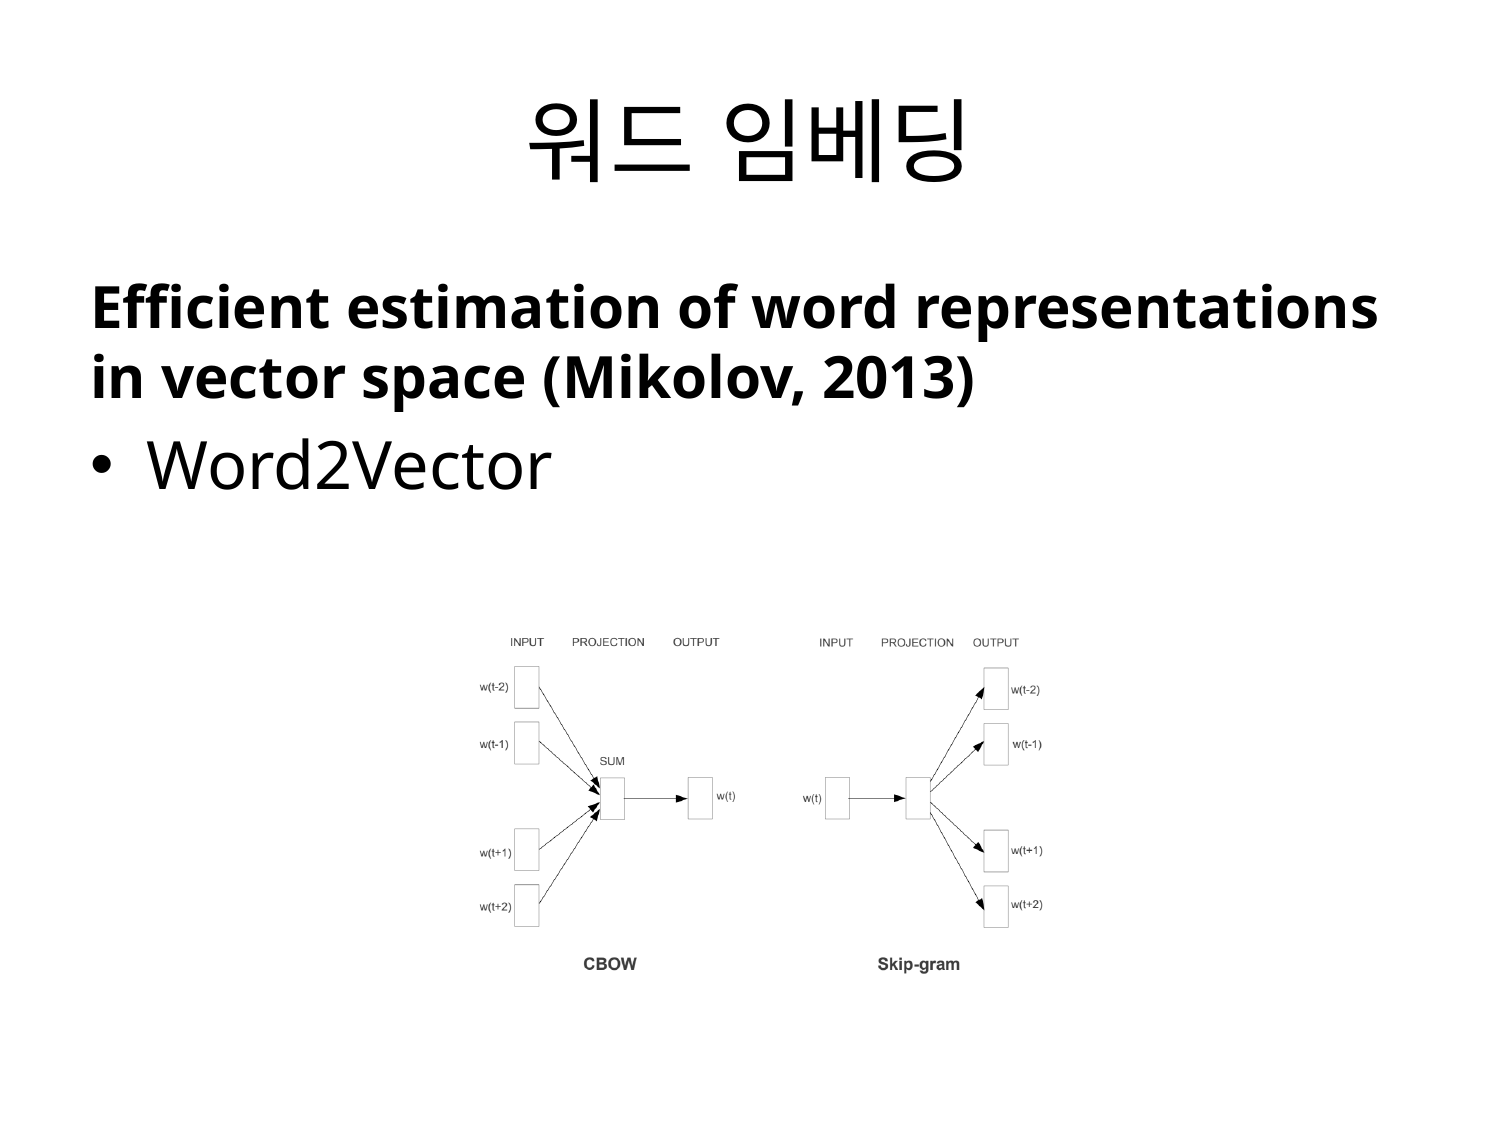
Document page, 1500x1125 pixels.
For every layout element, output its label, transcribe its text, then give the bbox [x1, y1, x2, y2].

title 워드 임베딩 [75, 45, 1425, 233]
picture [424, 600, 1076, 1000]
list Efficient estimation of word representations in vector space (Mikolov, 2013) Word2Vector [75, 262, 1425, 1005]
